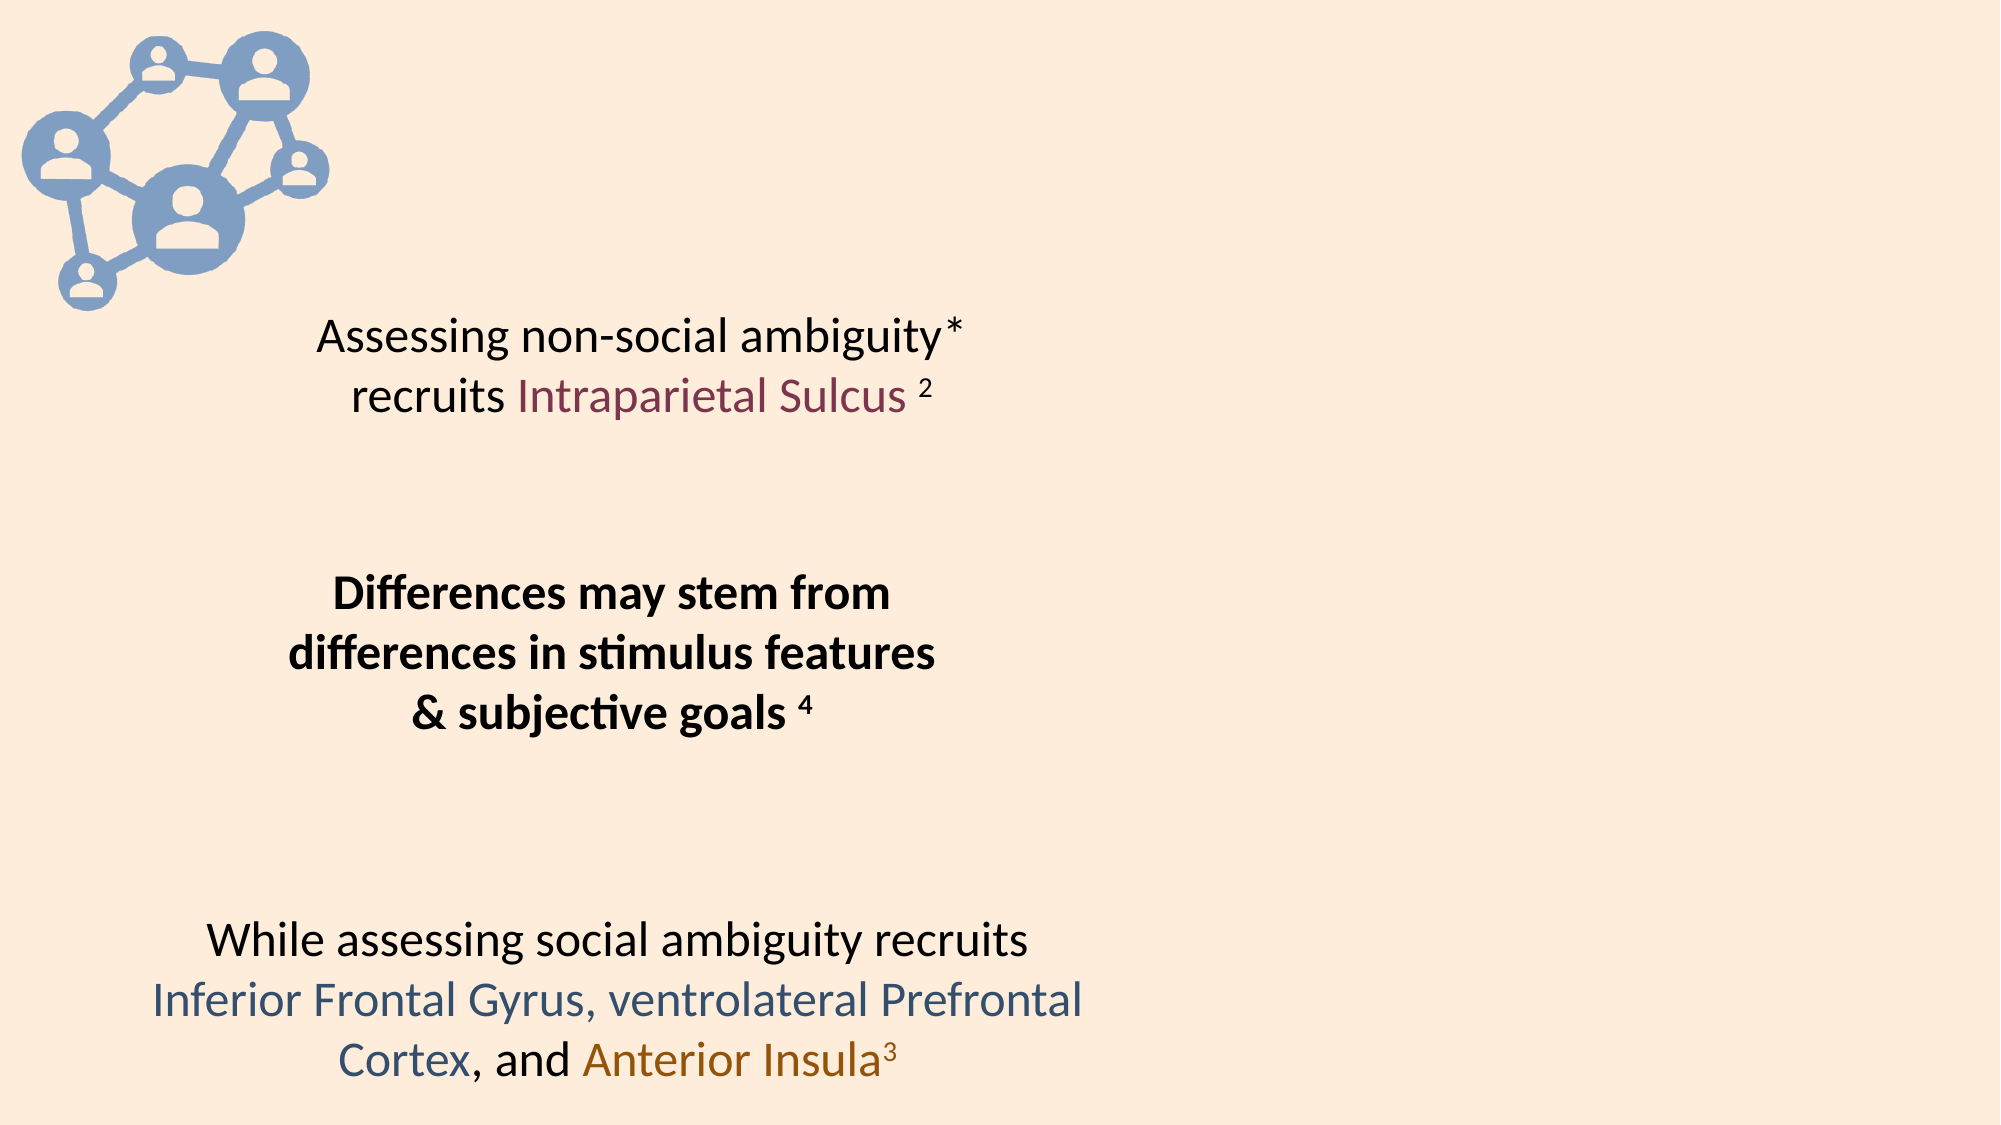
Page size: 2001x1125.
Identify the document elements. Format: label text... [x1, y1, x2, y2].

text_box Differences may stem from differences in stimulus features & subjective goals 4 [273, 551, 963, 747]
text_box While assessing social ambiguity recruits Inferior Frontal Gyrus, ventrolateral Prefrontal Cortex, and Anterior Insula3 [128, 899, 1108, 1095]
text_box Assessing non-social ambiguity* recruits Intraparietal Sulcus 2 [298, 294, 986, 430]
picture [0, 0, 346, 346]
